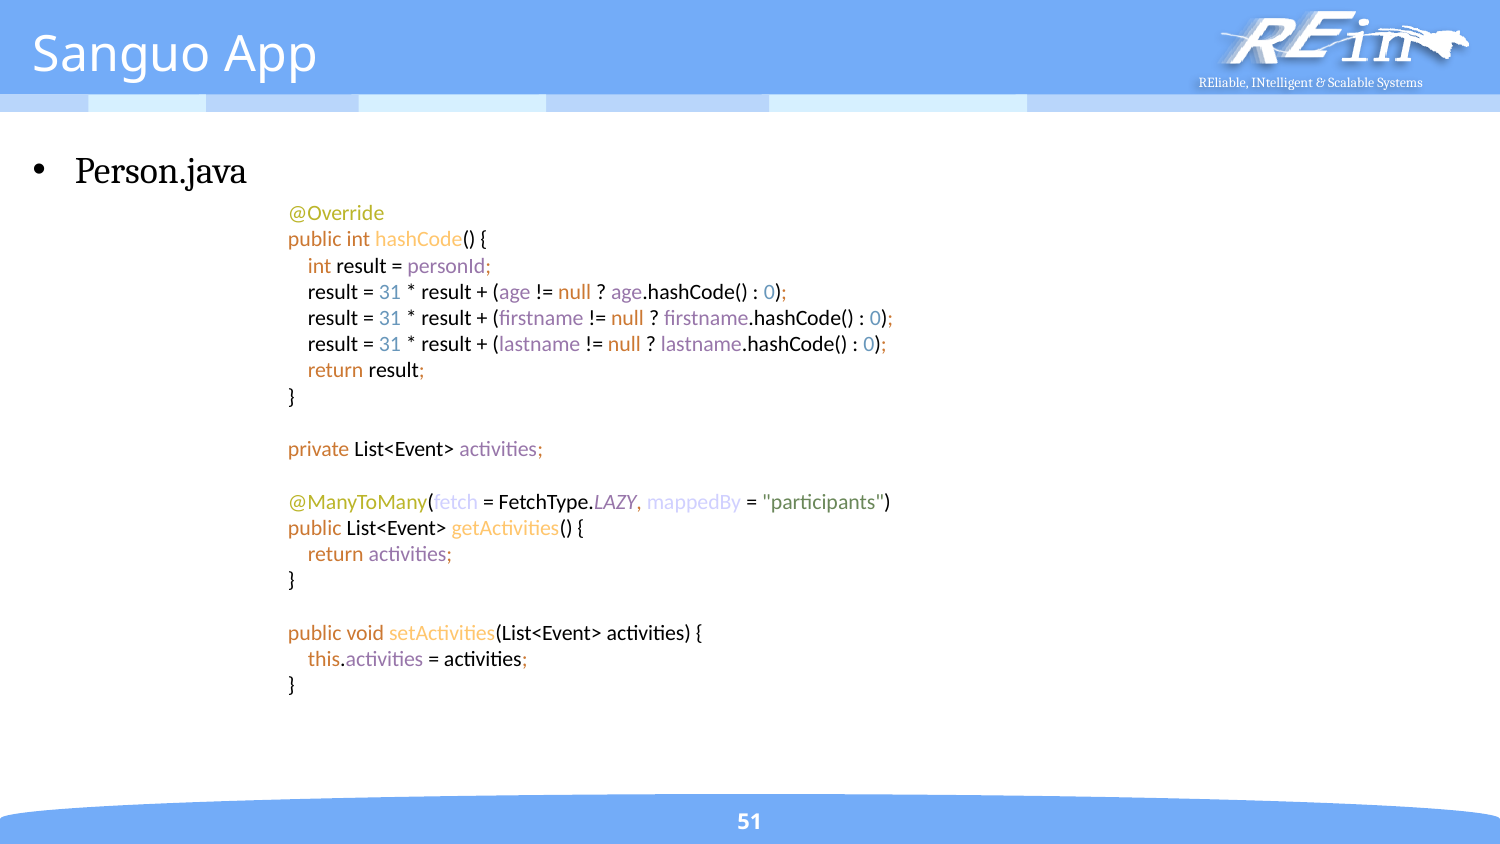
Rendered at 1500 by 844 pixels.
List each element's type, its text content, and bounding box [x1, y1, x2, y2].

text_box @Override public int hashCode() { int result = personId; result = 31 * result + (age != null ? age.hashCode() : 0); result = 31 * result + (firstname != null ? firstname.hashCode() : 0); result = 31 * result + (lastname != null ? lastname.hashCode() : 0); return result; } private List<Event> activities; @ManyToMany(fetch = FetchType.LAZY, mappedBy = "participants") public List<Event> getActivities() { return activities; } public void setActivities(List<Event> activities) { this.activities = activities; } [253, 191, 1281, 757]
title Sanguo App [17, 17, 1136, 86]
slide_number 51 [667, 802, 833, 842]
list Person.java [17, 138, 1459, 786]
